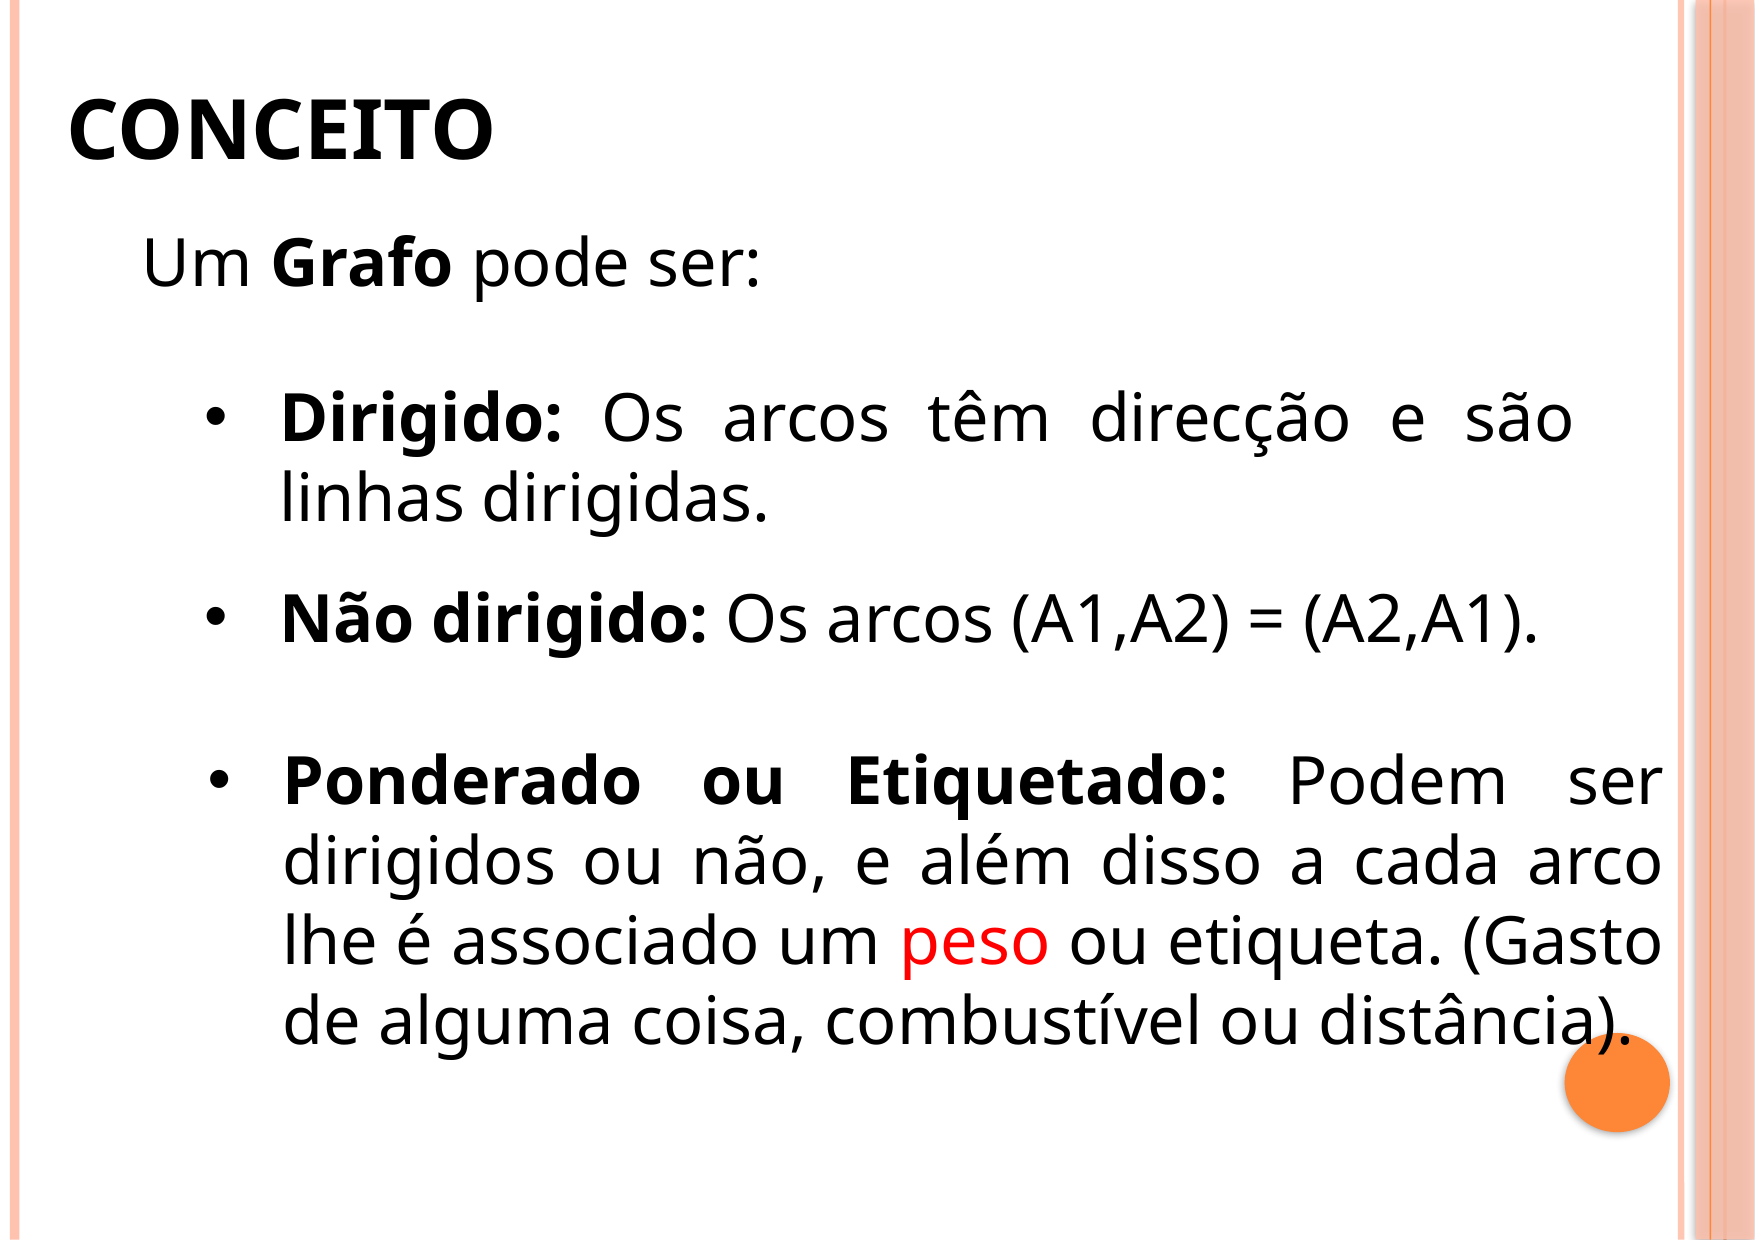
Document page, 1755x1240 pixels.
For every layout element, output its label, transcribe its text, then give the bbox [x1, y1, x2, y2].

text_box Não dirigido: Os arcos (A1,A2) = (A2,A1). [202, 557, 1625, 656]
text_box Ponderado ou Etiquetado: Podem ser dirigidos ou não, e além disso a cada arco lhe é associado um peso ou etiqueta. (Gasto de alguma coisa, combustível ou distância). [205, 719, 1665, 1058]
text_box Dirigido: Os arcos têm direcção e são linhas dirigidas. [202, 357, 1575, 536]
title Conceito [64, 0, 640, 177]
text_box Um Grafo pode ser: [139, 201, 790, 300]
